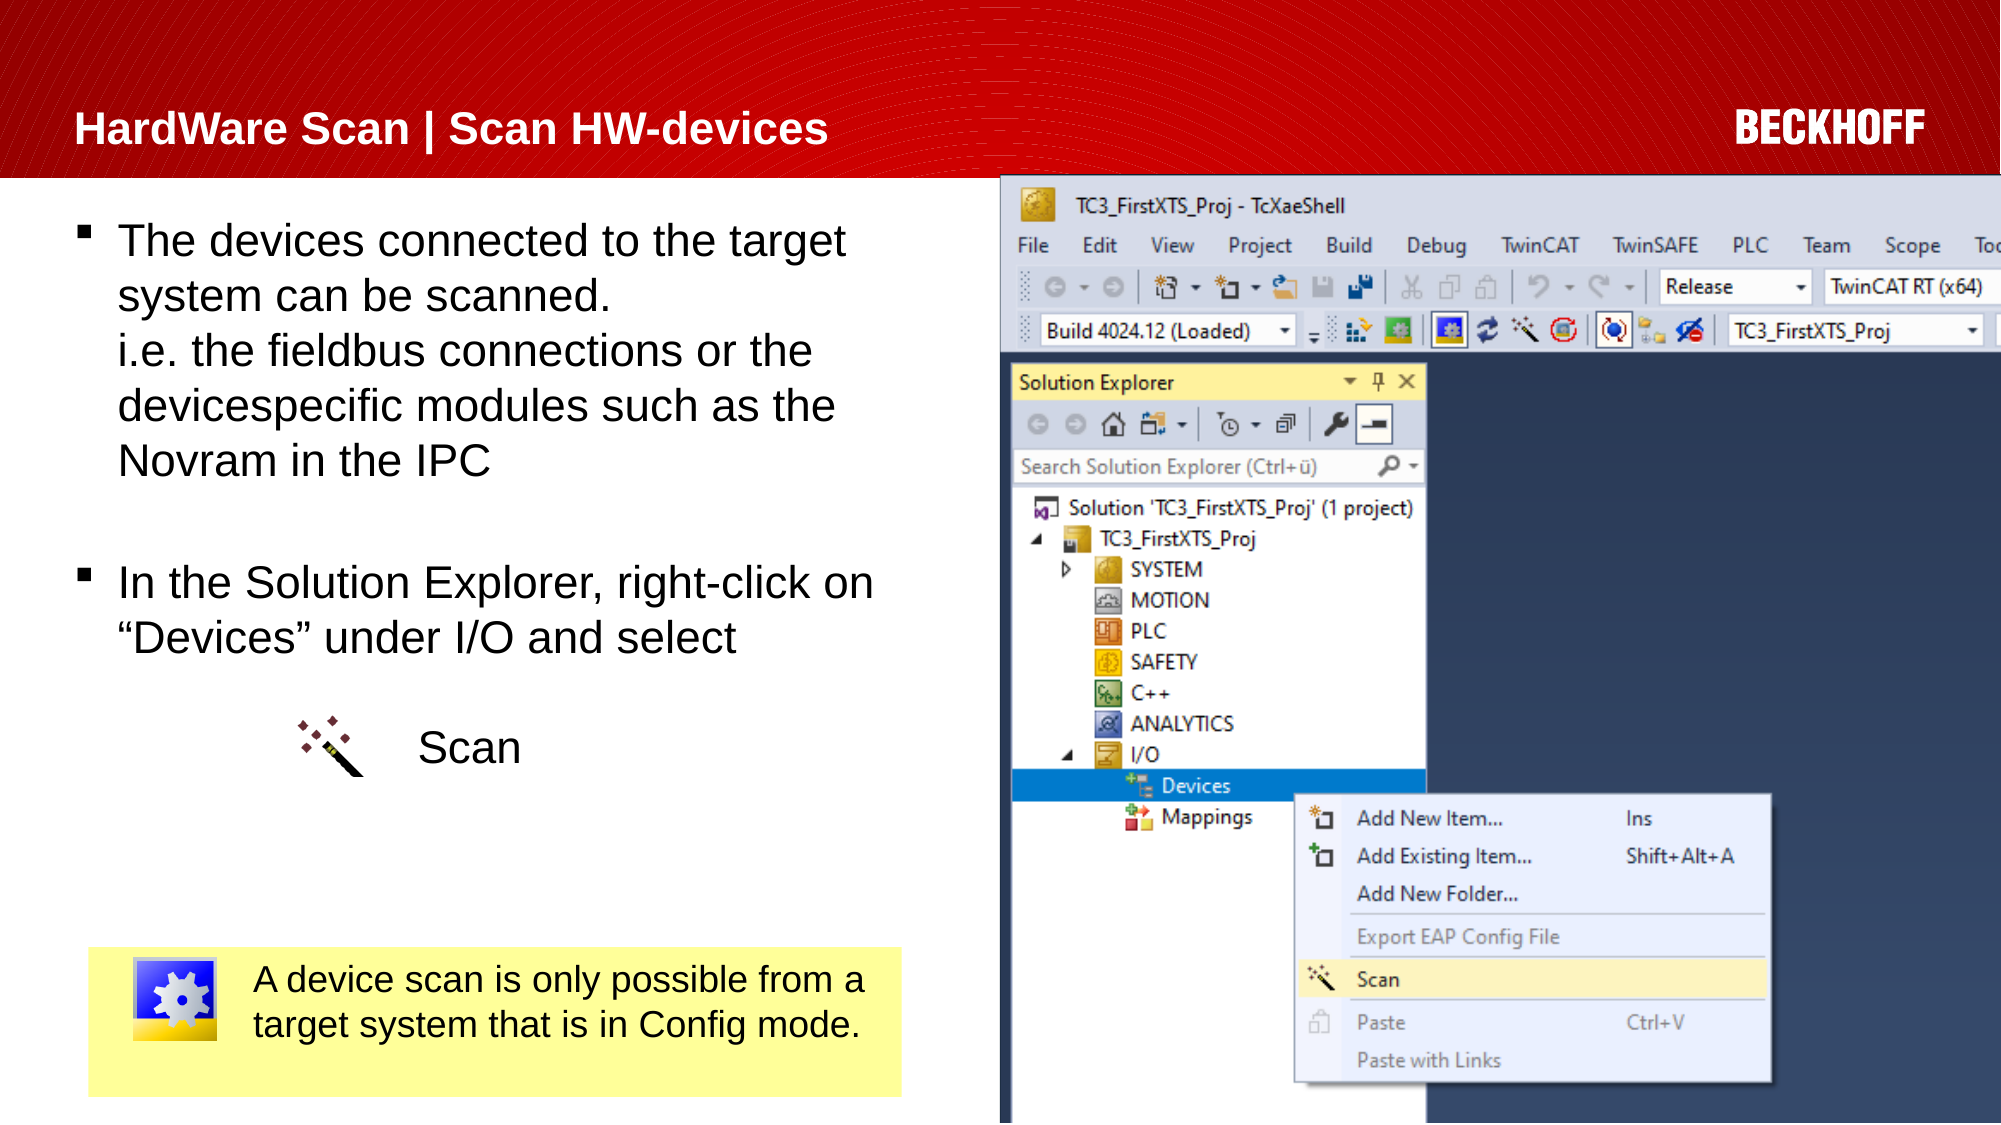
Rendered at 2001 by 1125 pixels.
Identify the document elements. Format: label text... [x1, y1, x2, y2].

text_box A device scan is only possible from a target system that is in Config mode. [88, 947, 902, 1097]
list The devices connected to the target system can be scanned. i.e. the fieldbus connections or the devicespecific modules such as the Novram in the IPC In the Solution Explorer, right-click on “Devices” under I/O and select Scan [0, 178, 995, 1054]
picture [297, 715, 364, 778]
title HardWare Scan | Scan HW-devices [0, 73, 1663, 178]
picture [133, 957, 217, 1041]
picture [999, 174, 2001, 1123]
picture [1727, 98, 1934, 155]
